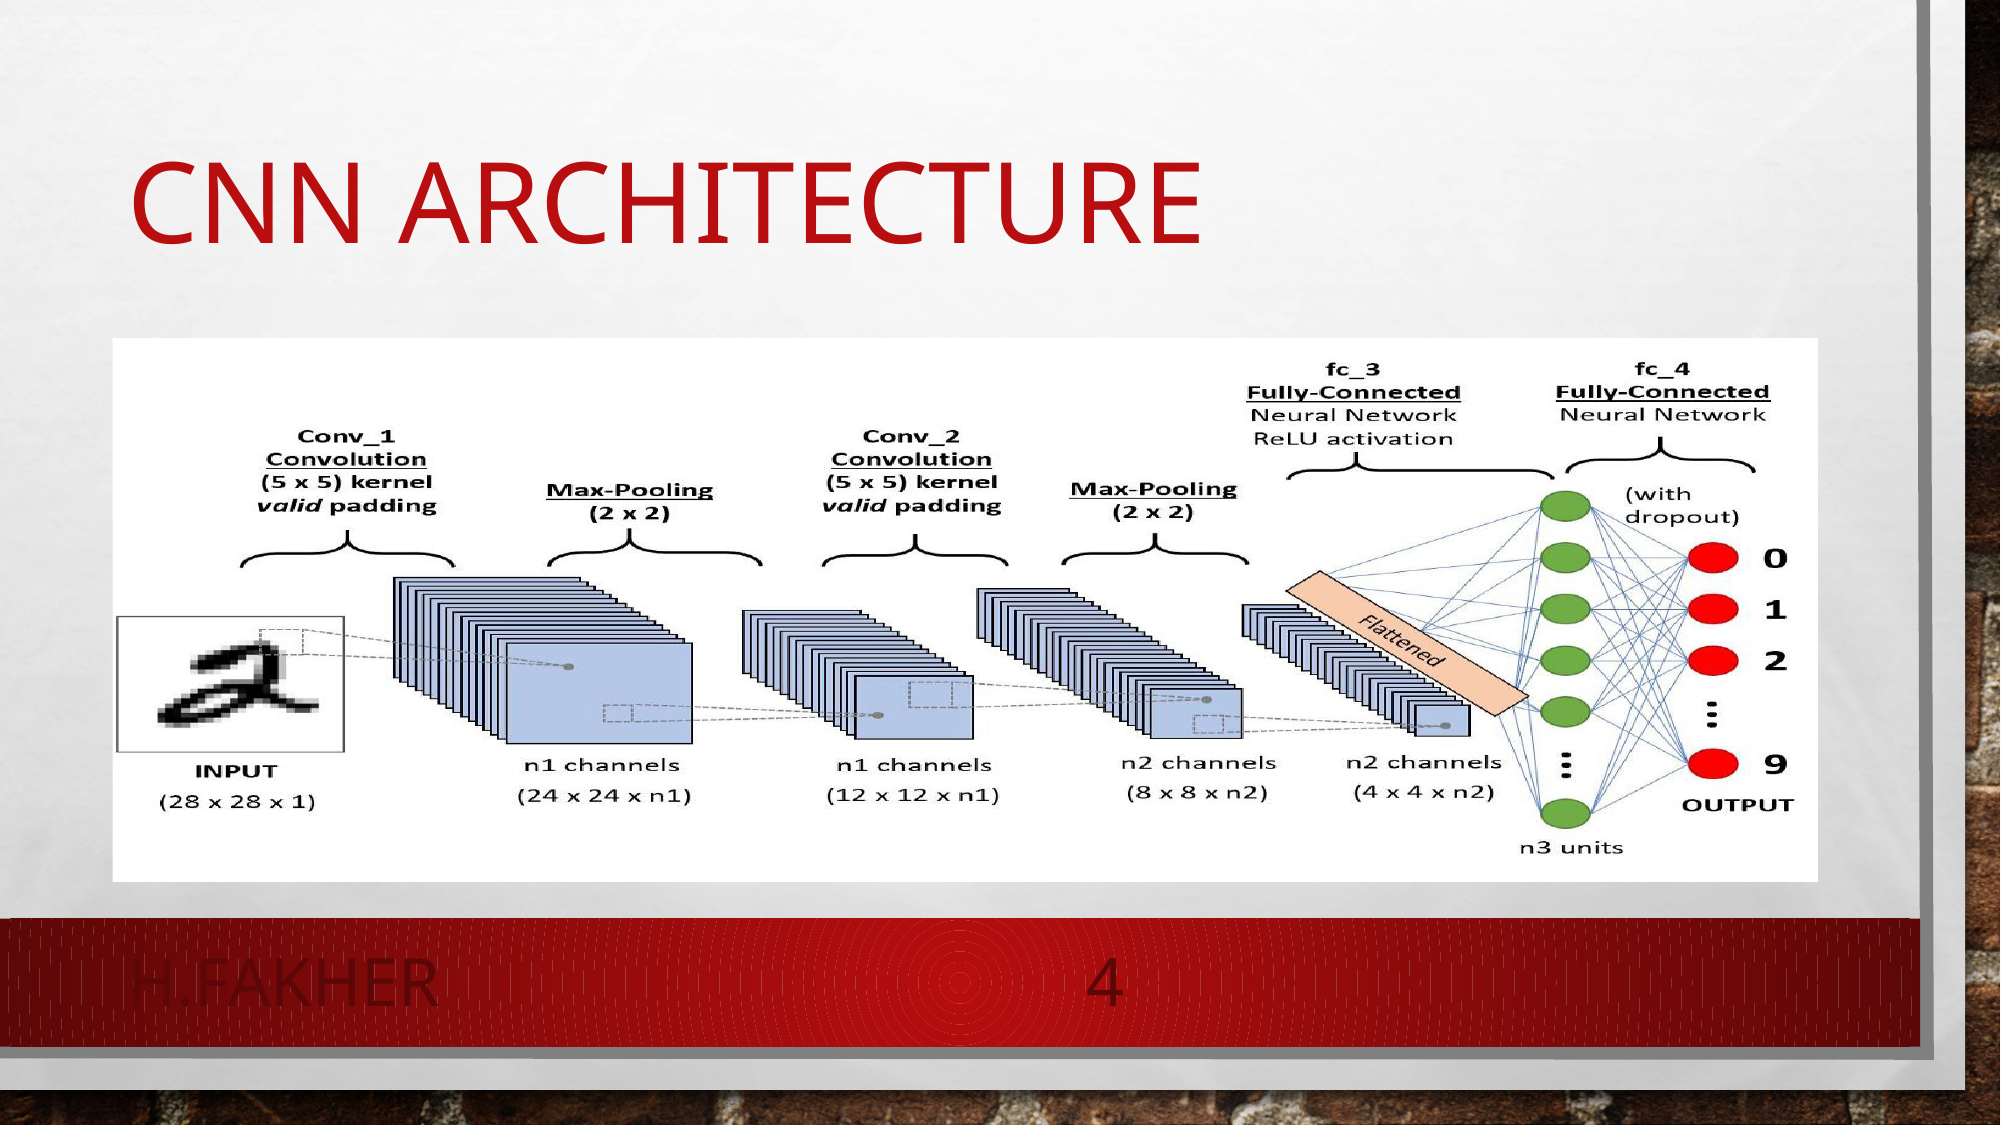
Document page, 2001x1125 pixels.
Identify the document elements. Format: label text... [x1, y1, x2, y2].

footer H.Fakher [112, 944, 1015, 1027]
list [112, 338, 1819, 883]
slide_number 4 [1031, 944, 1181, 1027]
picture [0, 0, 2000, 1125]
title CNN Architecture [112, 112, 1818, 302]
